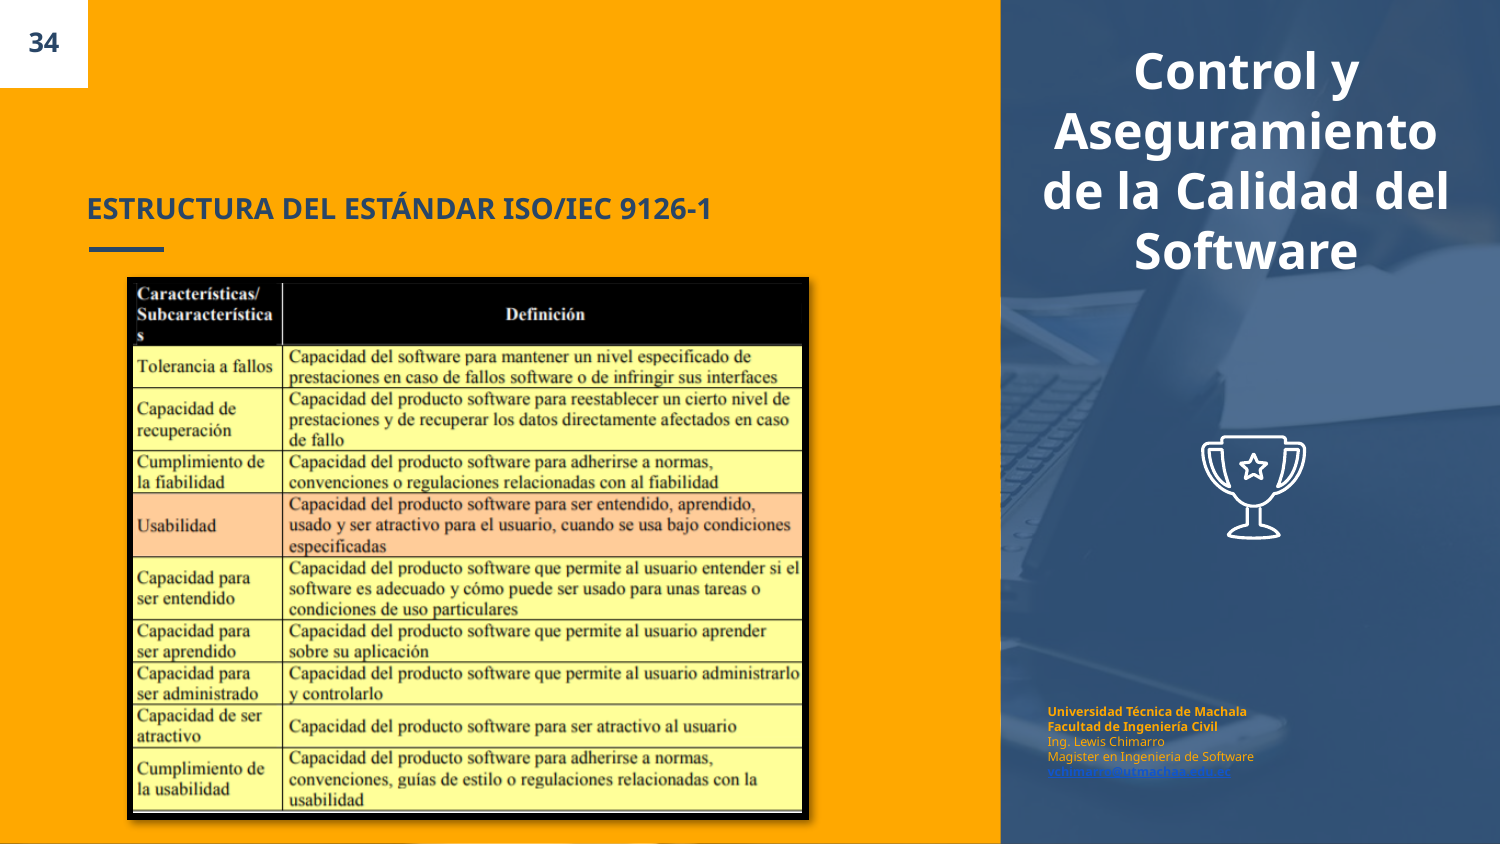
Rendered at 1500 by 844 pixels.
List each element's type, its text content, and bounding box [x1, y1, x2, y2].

title ESTRUCTURA DEL ESTÁNDAR ISO/IEC 9126-1 [71, 130, 928, 241]
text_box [1202, 436, 1305, 539]
text_box Control y Aseguramiento de la Calidad del Software [1007, 9, 1486, 311]
picture [132, 282, 803, 814]
slide_number 34 [0, 0, 89, 88]
text_box Universidad Técnica de Machala Facultad de Ingeniería Civil Ing. Lewis Chimarro Magister en Ingenieria de Software vchimarro@utmachaa.edu.ec [1032, 699, 1478, 796]
